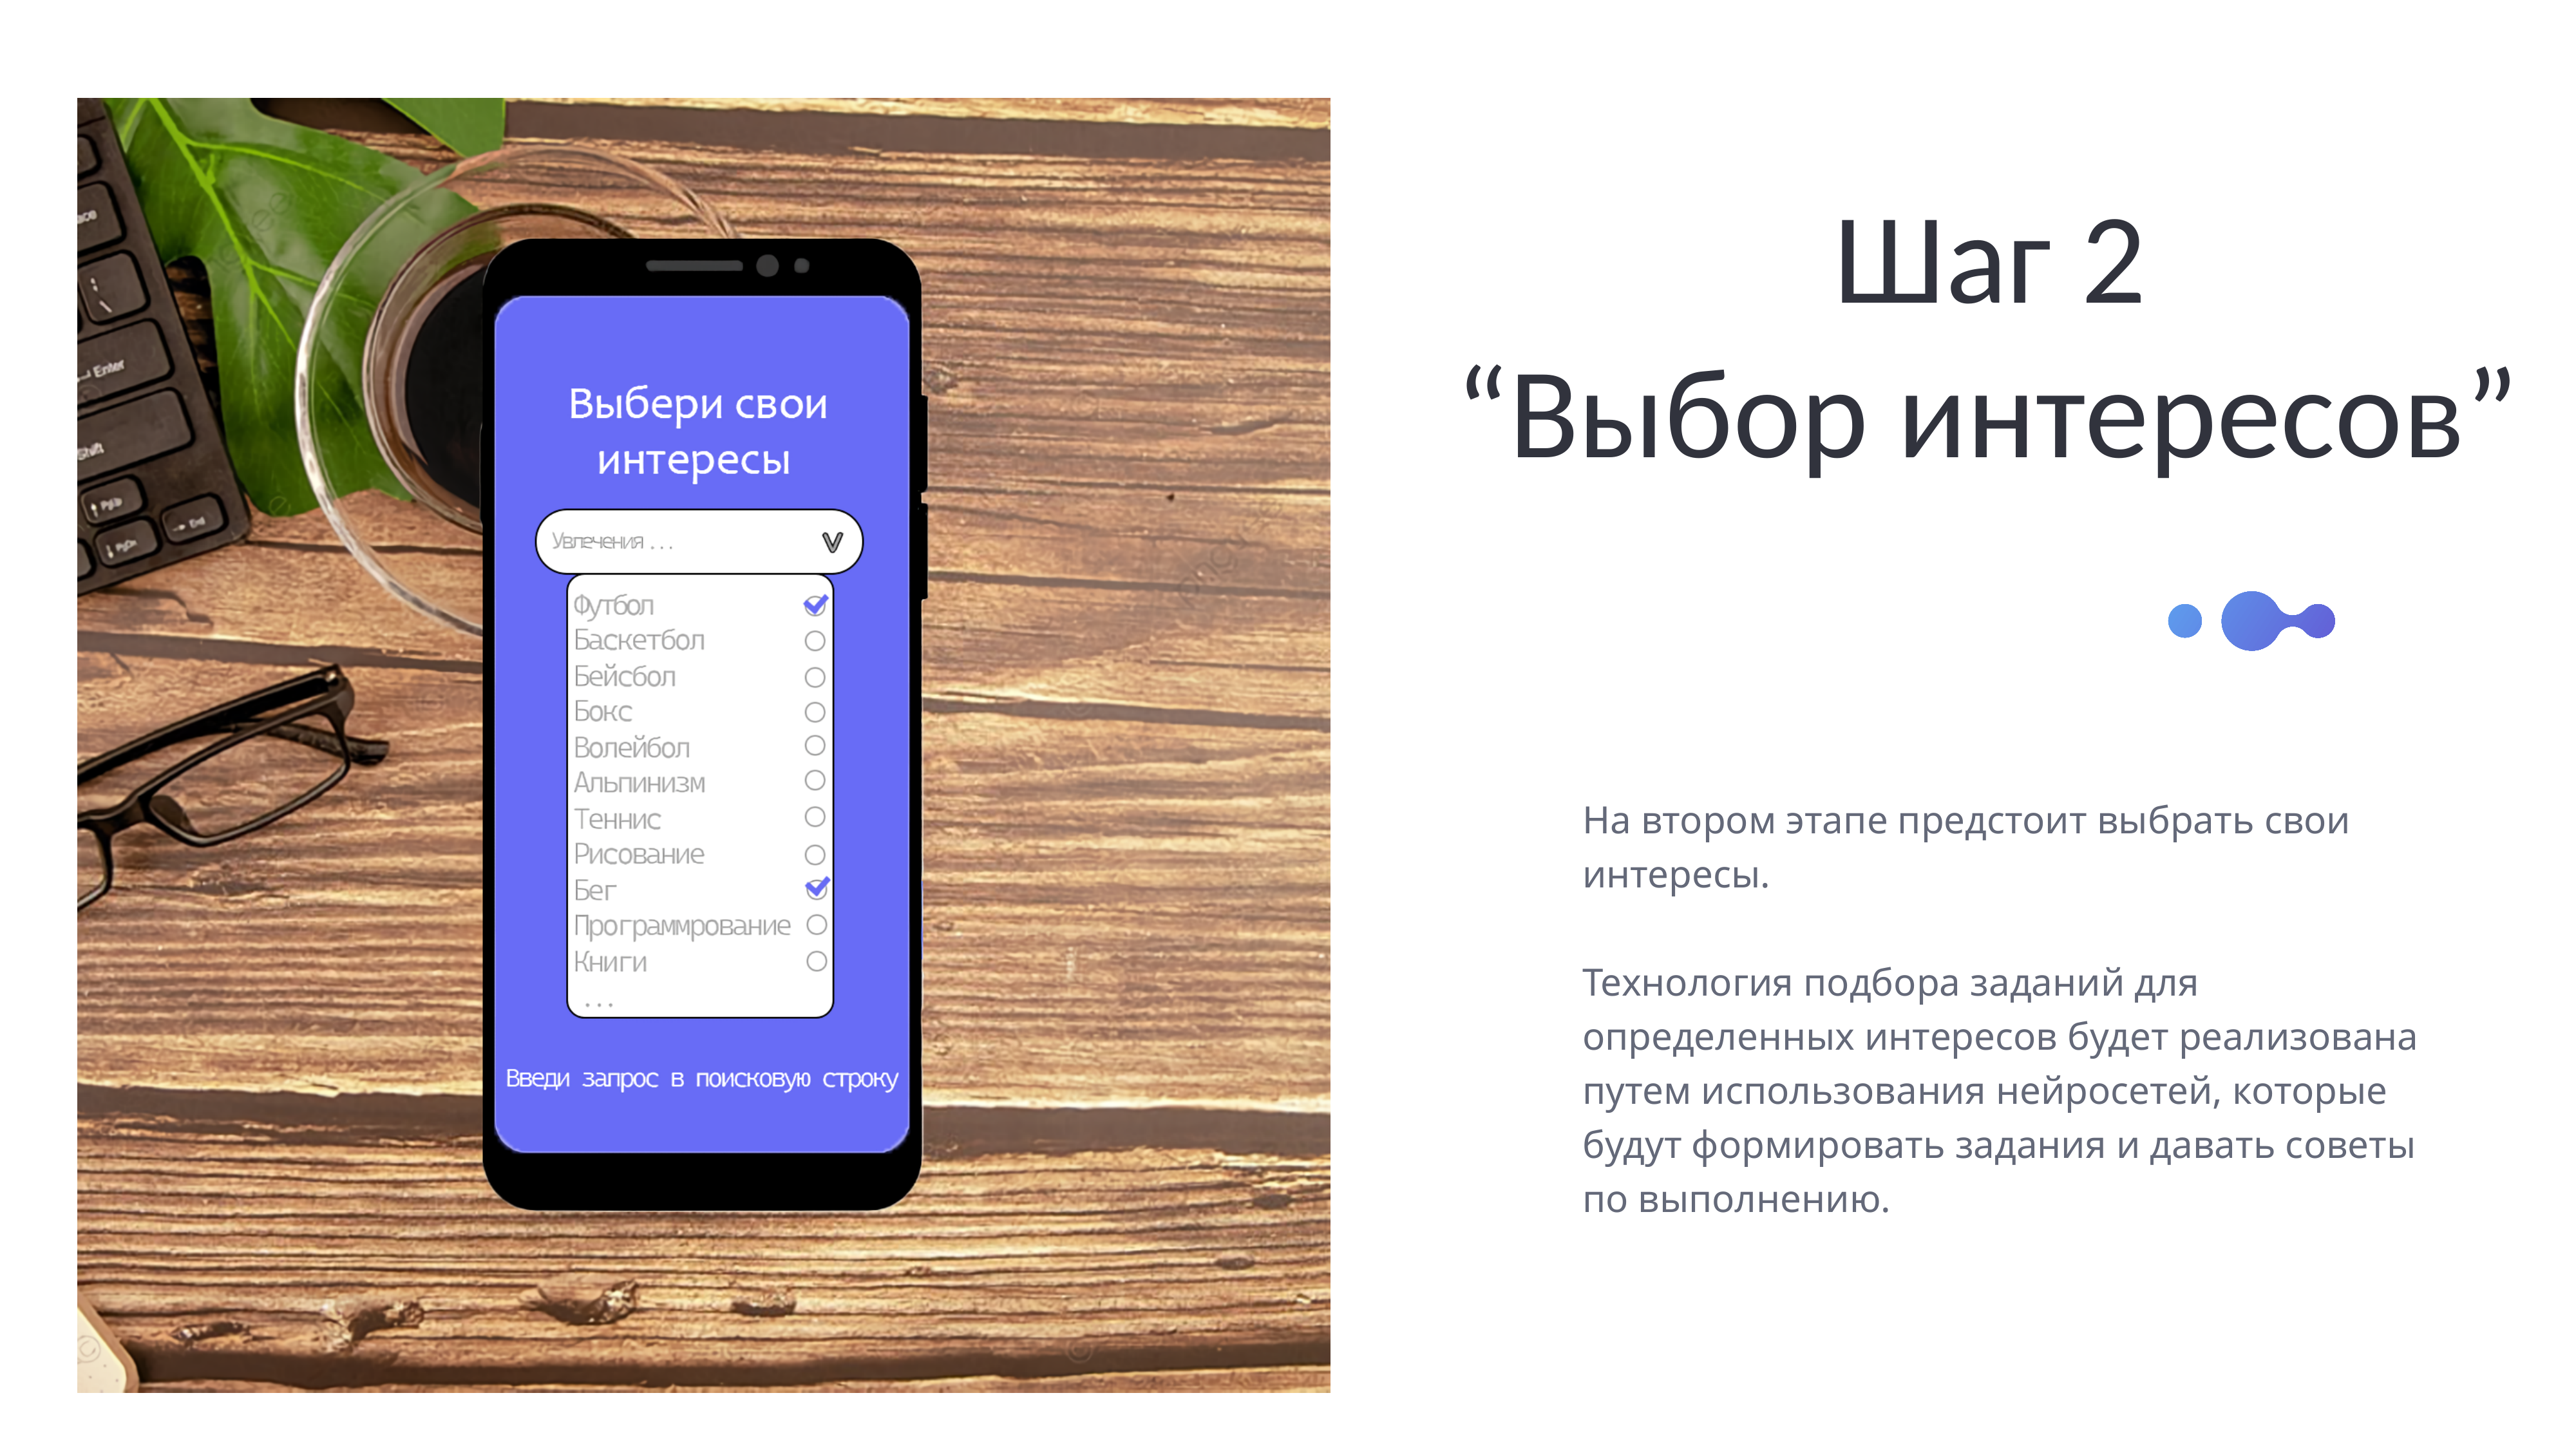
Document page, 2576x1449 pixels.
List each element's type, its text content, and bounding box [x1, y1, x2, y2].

text_box [2221, 591, 2335, 651]
text_box [2168, 604, 2202, 638]
picture [77, 98, 1331, 1393]
text_box Шаг 2 “Выбор интересов” [1450, 169, 2555, 489]
text_box На втором этапе предстоит выбрать свои интересы. Технология подбора заданий для определенных интересов будет реализована путем использования нейросетей, которые будут формировать задания и давать советы по выполнению. [1577, 781, 2468, 1226]
